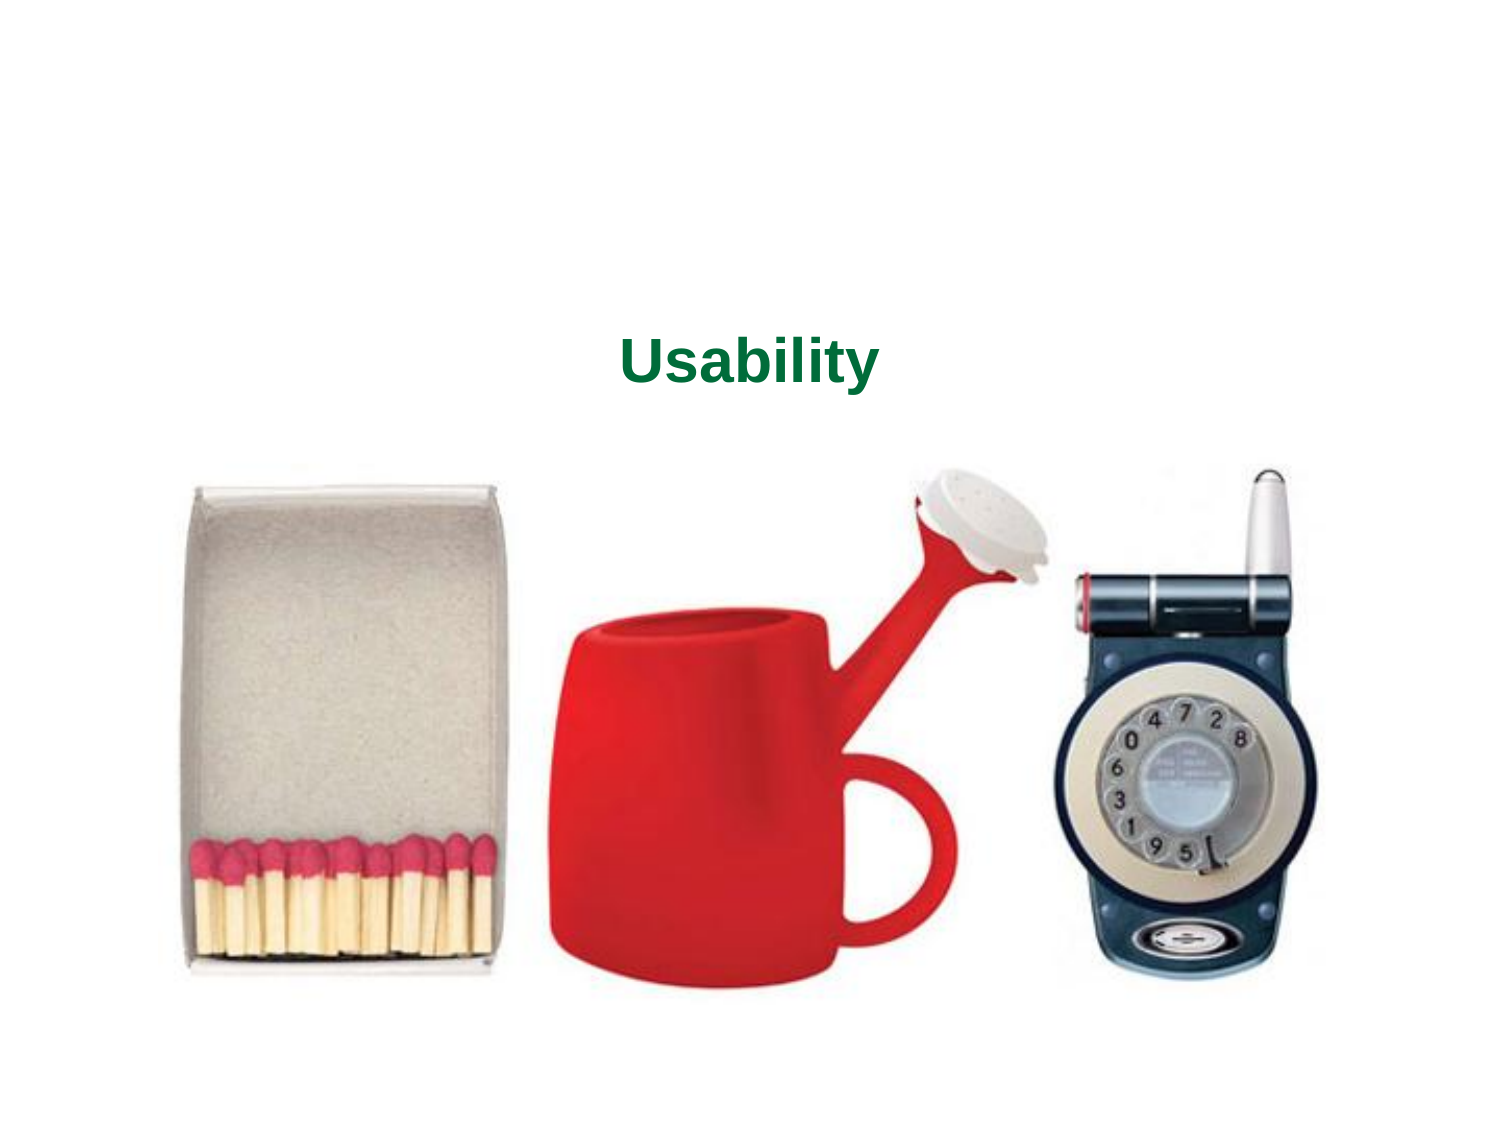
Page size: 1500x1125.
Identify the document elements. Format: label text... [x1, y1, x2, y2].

picture [158, 431, 1342, 1005]
text_box Usability [74, 311, 1425, 403]
